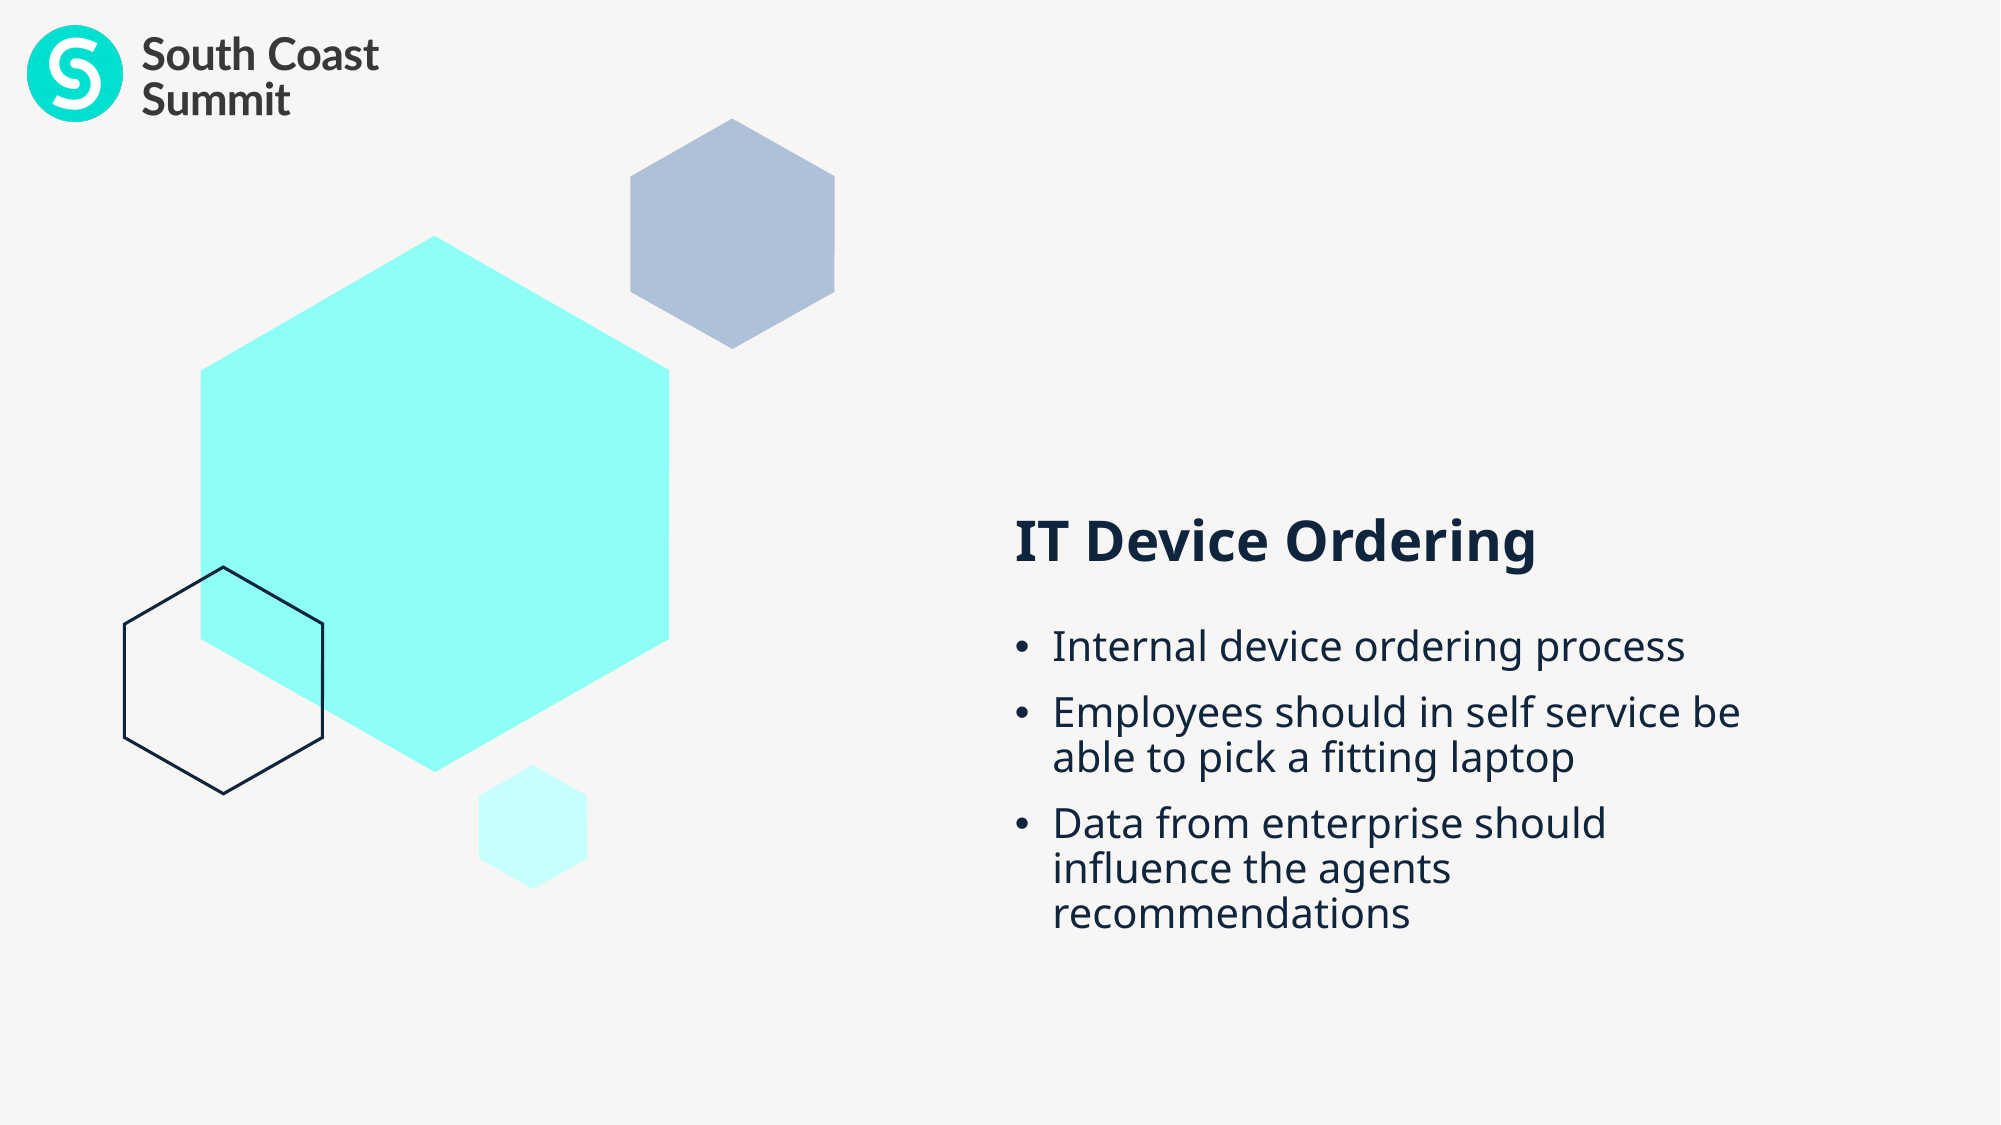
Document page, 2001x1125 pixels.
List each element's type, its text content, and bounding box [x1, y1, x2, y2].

title IT Device Ordering [1000, 304, 1767, 582]
picture [27, 25, 379, 122]
list Internal device ordering process Employees should in self service be able to pick a fitting laptop Data from enterprise should influence the agents recommendations [999, 618, 1766, 962]
